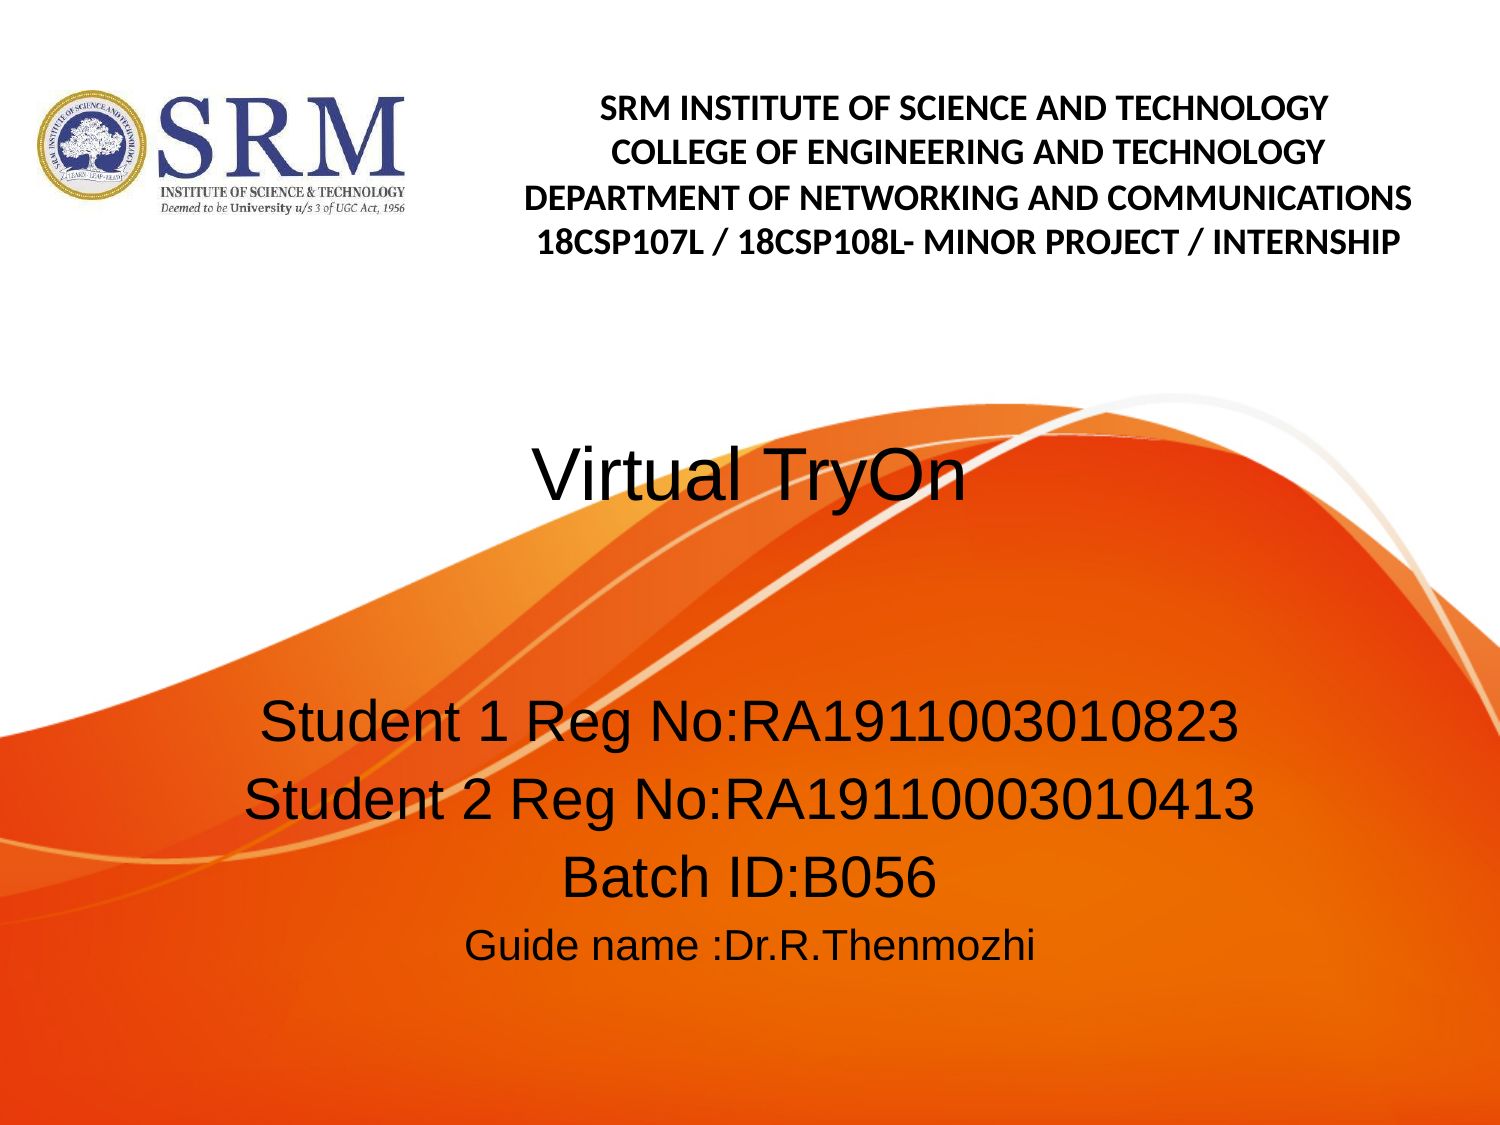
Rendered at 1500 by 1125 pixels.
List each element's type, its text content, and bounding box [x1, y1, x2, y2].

title Virtual TryOn [112, 349, 1388, 591]
subtitle Student 1 Reg No:RA1911003010823 Student 2 Reg No:RA19110003010413 Batch ID:B056 Guide name :Dr.R.Thenmozhi [224, 674, 1276, 1001]
text_box SRM INSTITUTE OF SCIENCE AND TECHNOLOGY COLLEGE OF ENGINEERING AND TECHNOLOGY DEPARTMENT OF NETWORKING AND COMMUNICATIONS 18CSP107L / 18CSP108L- MINOR PROJECT / INTERNSHIP [462, 74, 1475, 270]
picture [0, 42, 1500, 1125]
